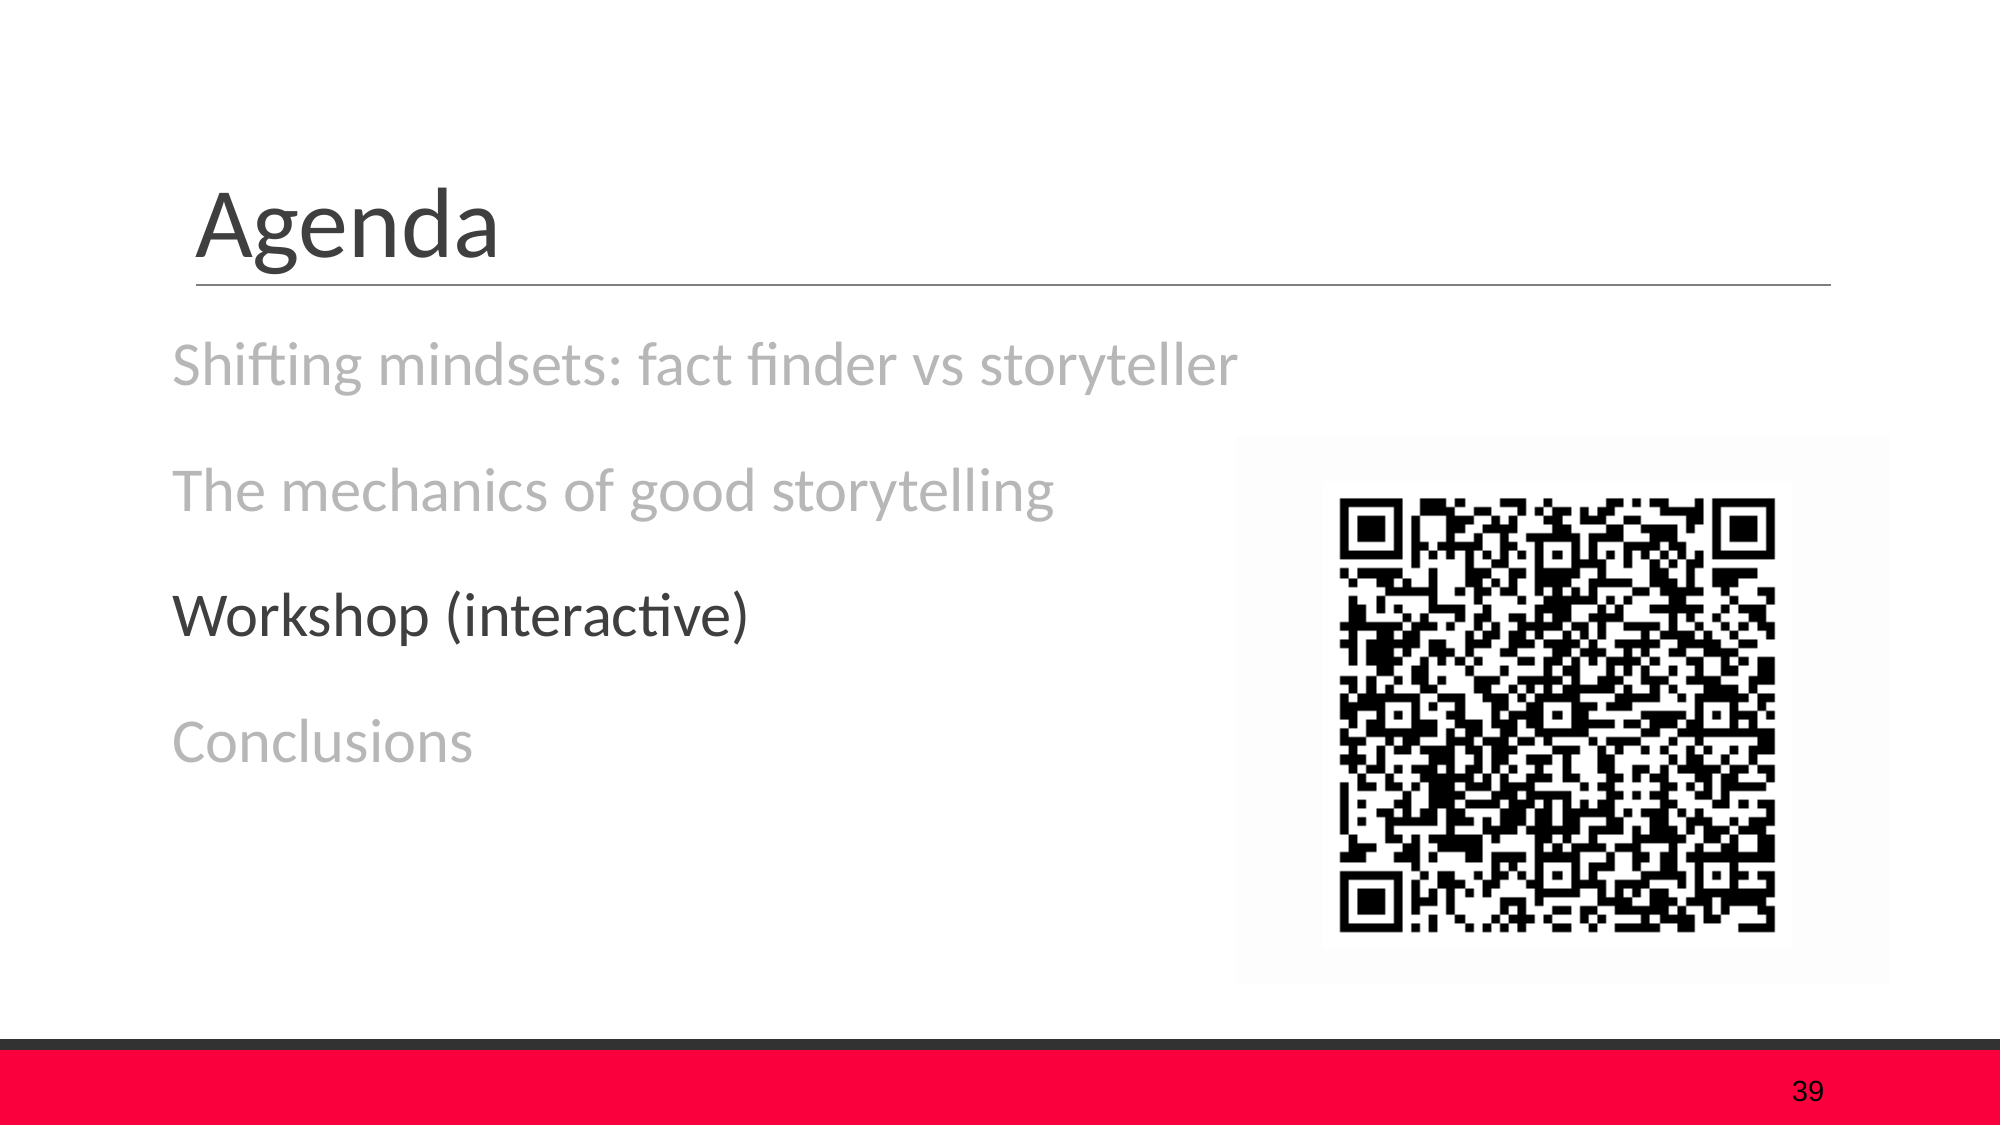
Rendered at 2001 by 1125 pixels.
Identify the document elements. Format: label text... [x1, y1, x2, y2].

list Workshop (interactive) [172, 575, 1230, 676]
list Conclusions [172, 700, 1230, 801]
slide_number ‹#› [1624, 1059, 1840, 1120]
picture [1235, 436, 1890, 983]
title Agenda [180, 47, 1830, 285]
list The mechanics of good storytelling [172, 449, 1230, 550]
list Shifting mindsets: fact finder vs storyteller [172, 324, 1823, 425]
